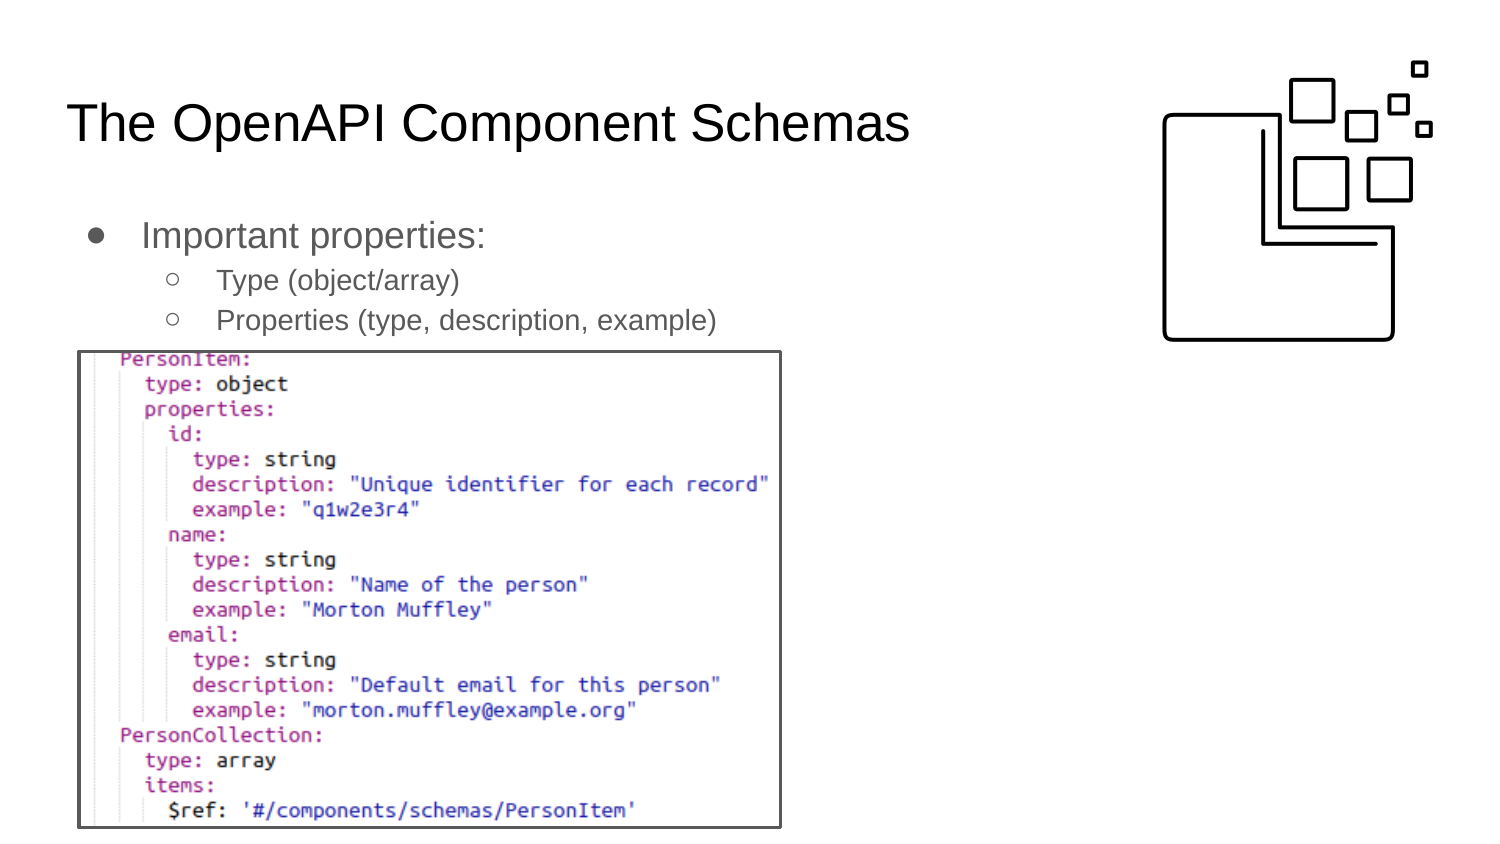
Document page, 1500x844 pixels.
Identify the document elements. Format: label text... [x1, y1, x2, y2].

picture [1145, 49, 1450, 354]
title The OpenAPI Component Schemas [51, 72, 1140, 167]
list Important properties: Type (object/array) Properties (type, description, example) [51, 189, 1449, 750]
picture [80, 352, 780, 827]
